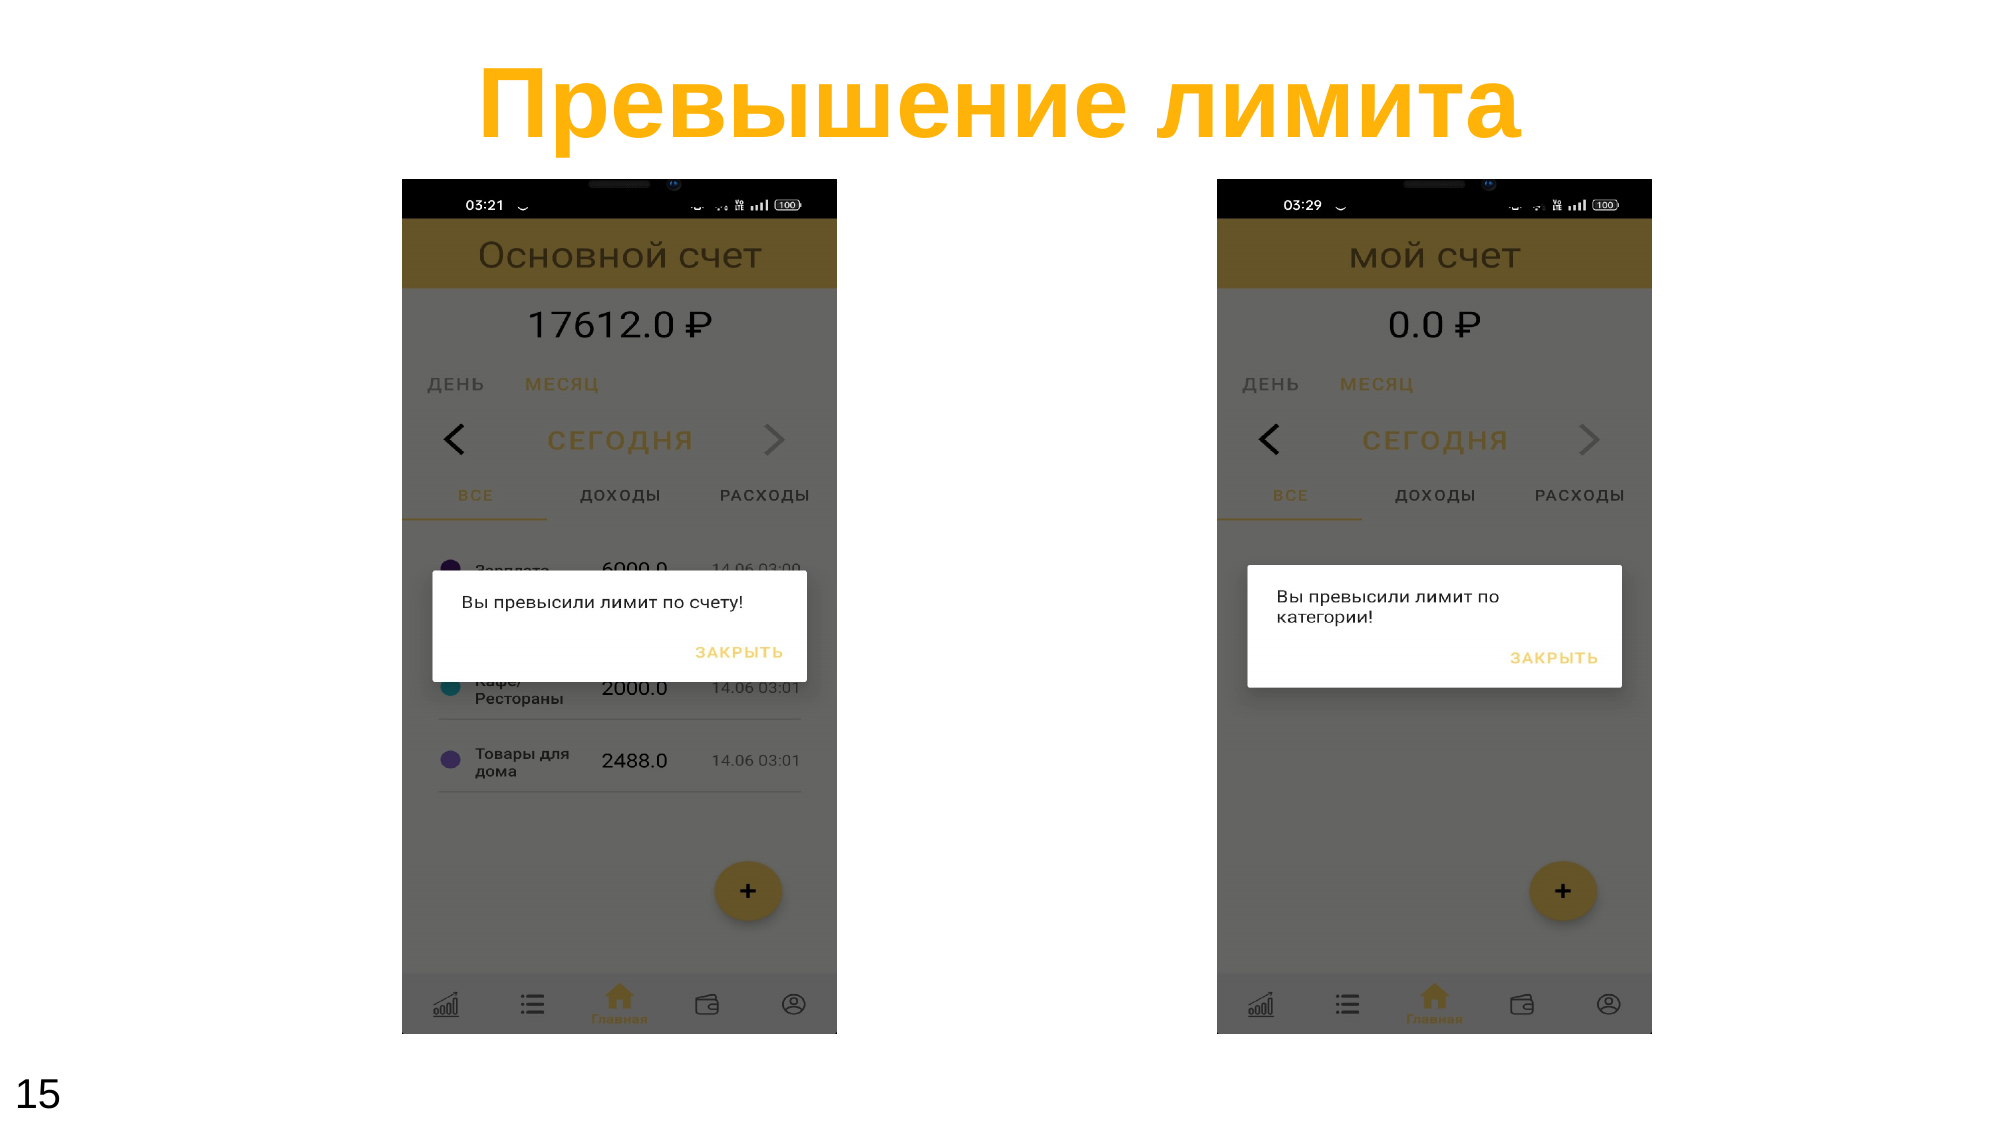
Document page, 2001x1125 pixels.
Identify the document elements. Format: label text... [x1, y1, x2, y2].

title Превышение лимита [0, 31, 2000, 157]
picture [1216, 179, 1652, 1035]
picture [401, 179, 838, 1035]
text_box 15 [0, 1059, 82, 1125]
